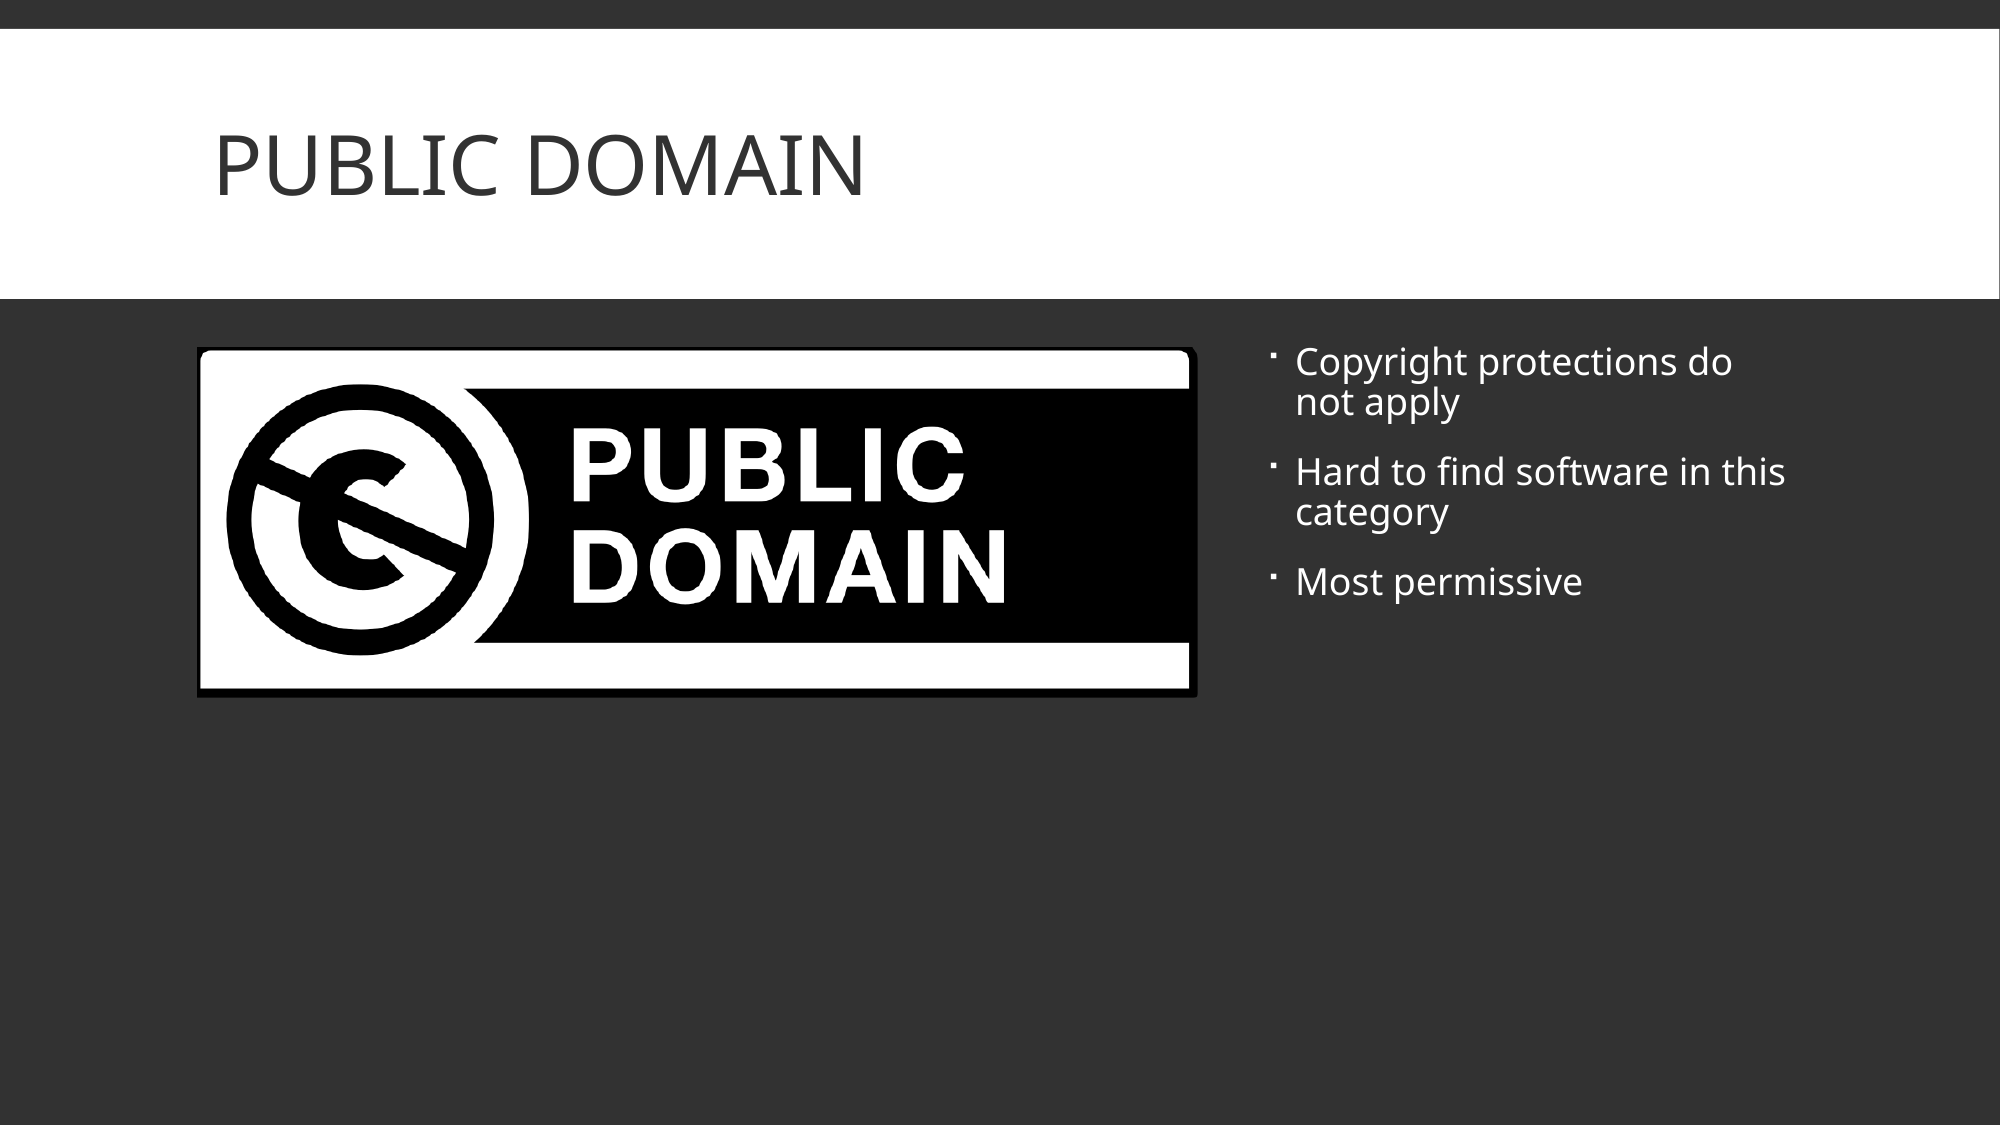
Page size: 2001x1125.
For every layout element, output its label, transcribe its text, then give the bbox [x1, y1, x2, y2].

title Public Domain [197, 46, 1803, 295]
picture [197, 347, 1204, 703]
list Copyright protections do not apply Hard to find software in this category Most permissive [1250, 335, 1803, 1020]
